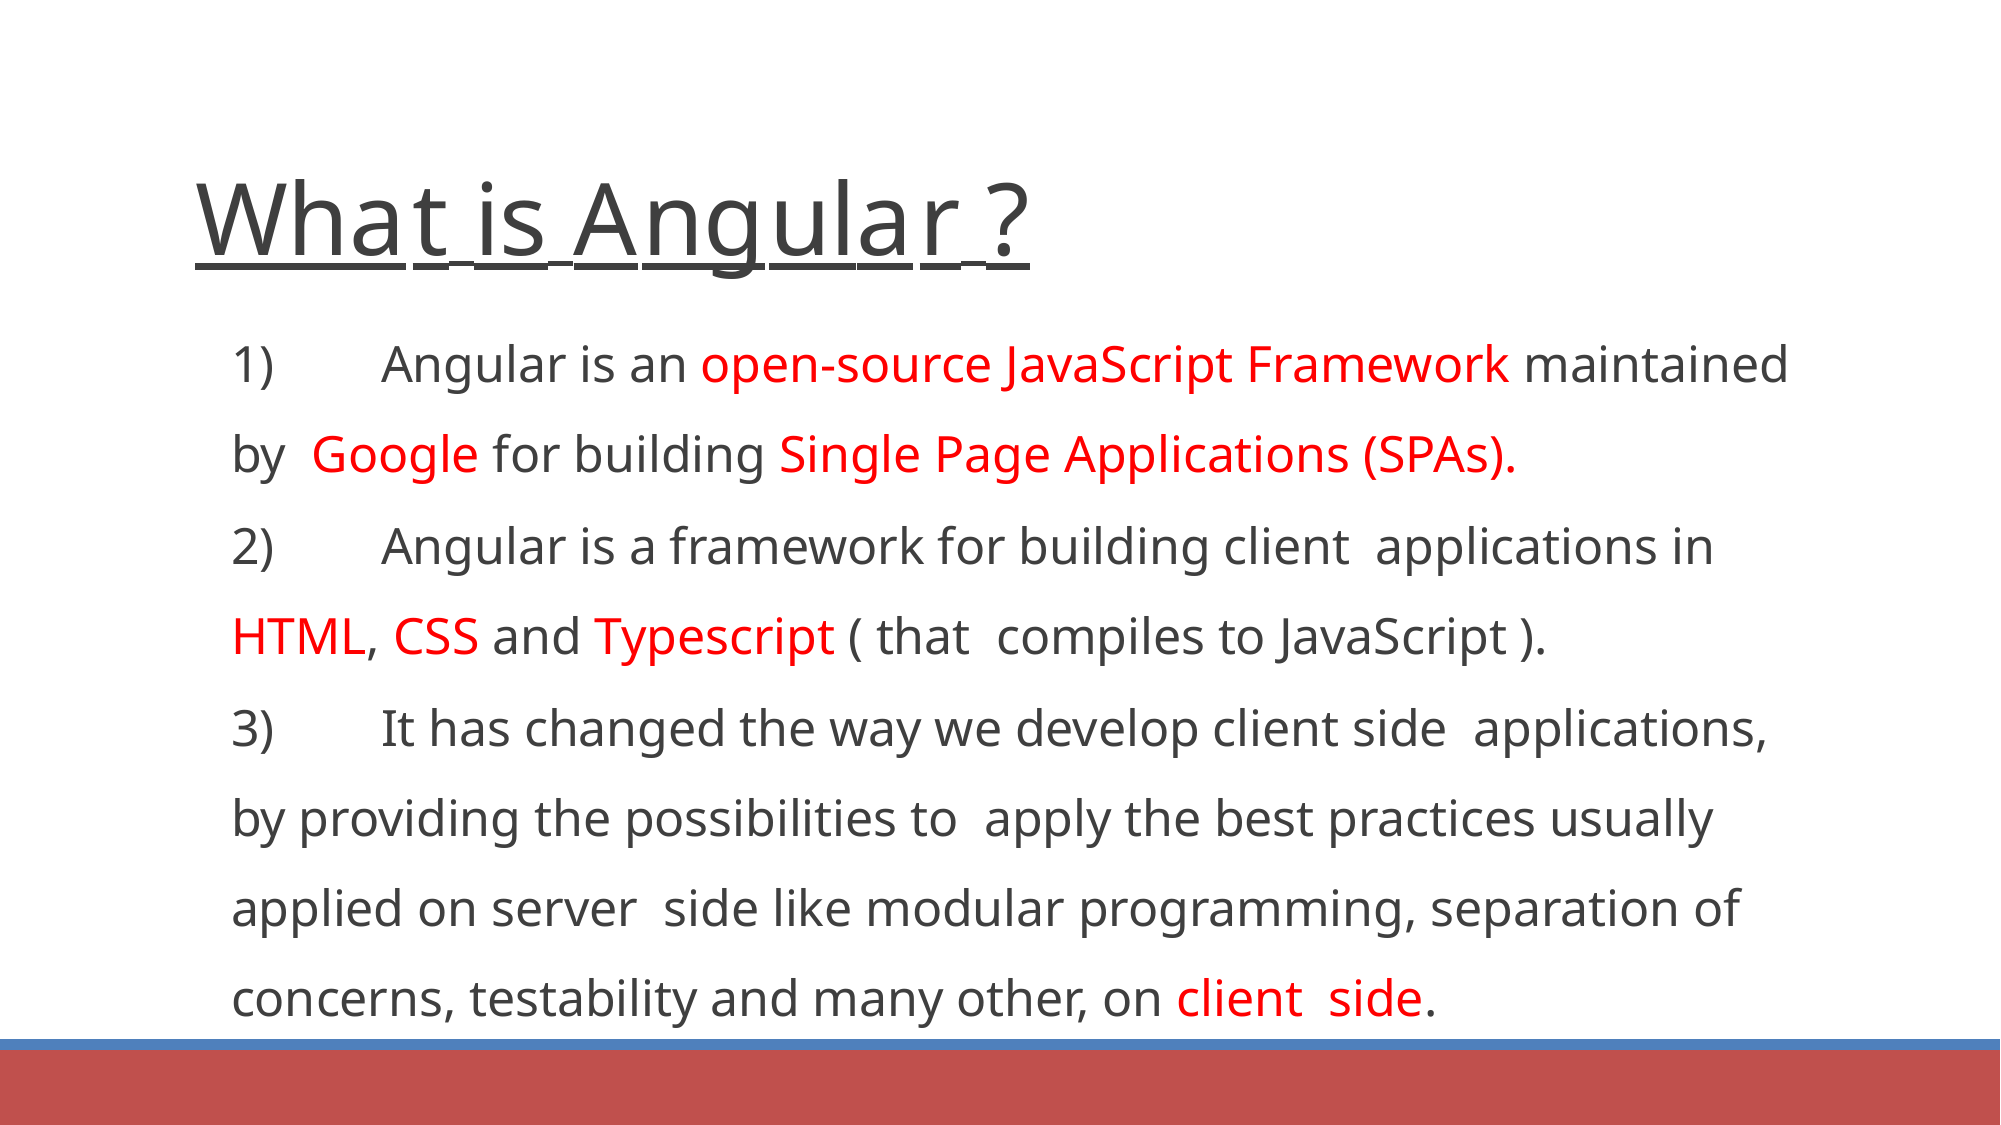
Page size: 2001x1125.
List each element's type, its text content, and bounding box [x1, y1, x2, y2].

title What is Angular ? [166, 153, 1834, 396]
list 1) Angular is an open-source JavaScript Framework maintained by Google for building Single Page Applications (SPAs). 2) Angular is a framework for building client applications in HTML, CSS and Typescript ( that compiles to JavaScript ). 3) It has changed the way we develop client side applications, by providing the possibilities to apply the best practices usually applied on server side like modular programming, separation of concerns, testability and many other, on client side. [168, 299, 1832, 1119]
